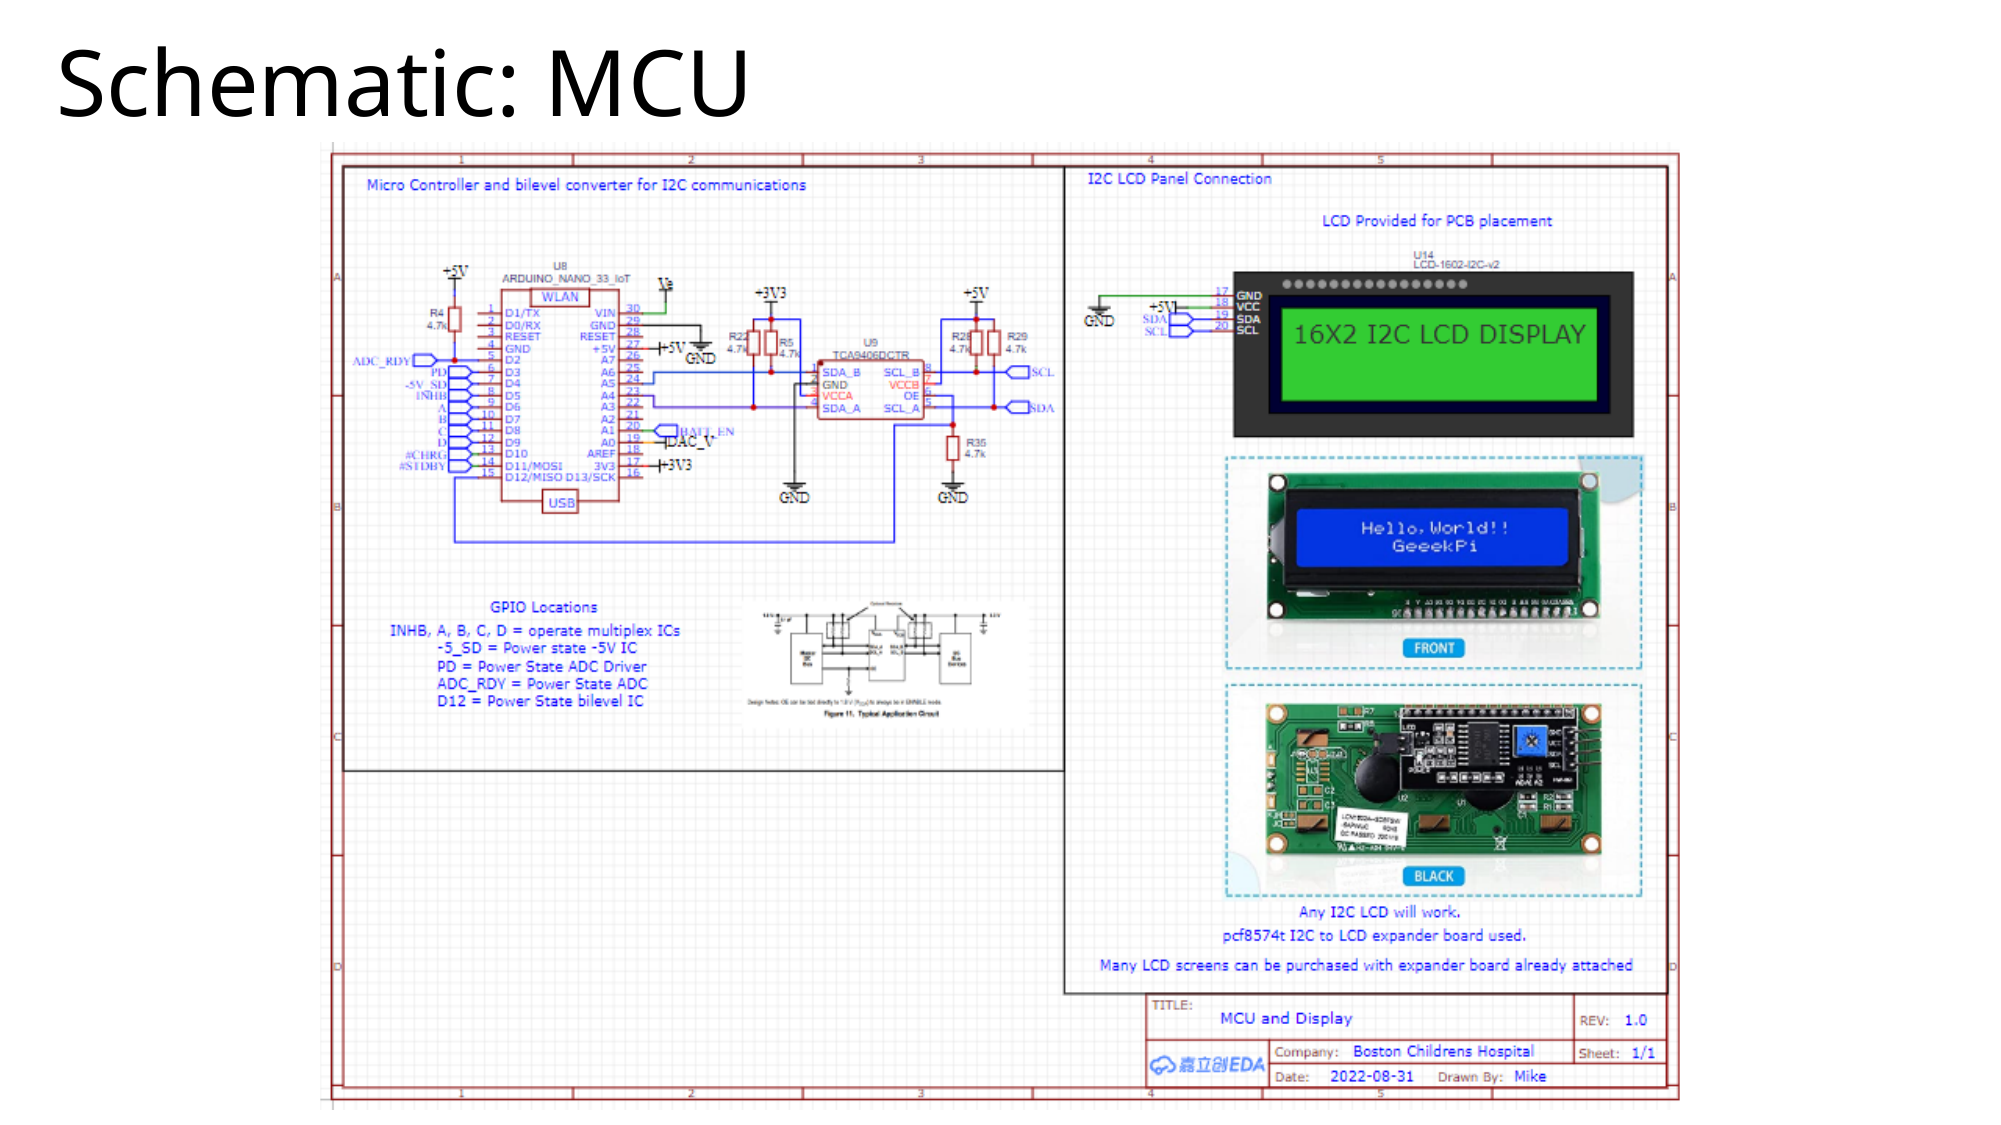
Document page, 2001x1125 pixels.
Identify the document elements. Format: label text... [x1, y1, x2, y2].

title Schematic: MCU [41, 0, 1767, 196]
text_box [320, 142, 1680, 1110]
